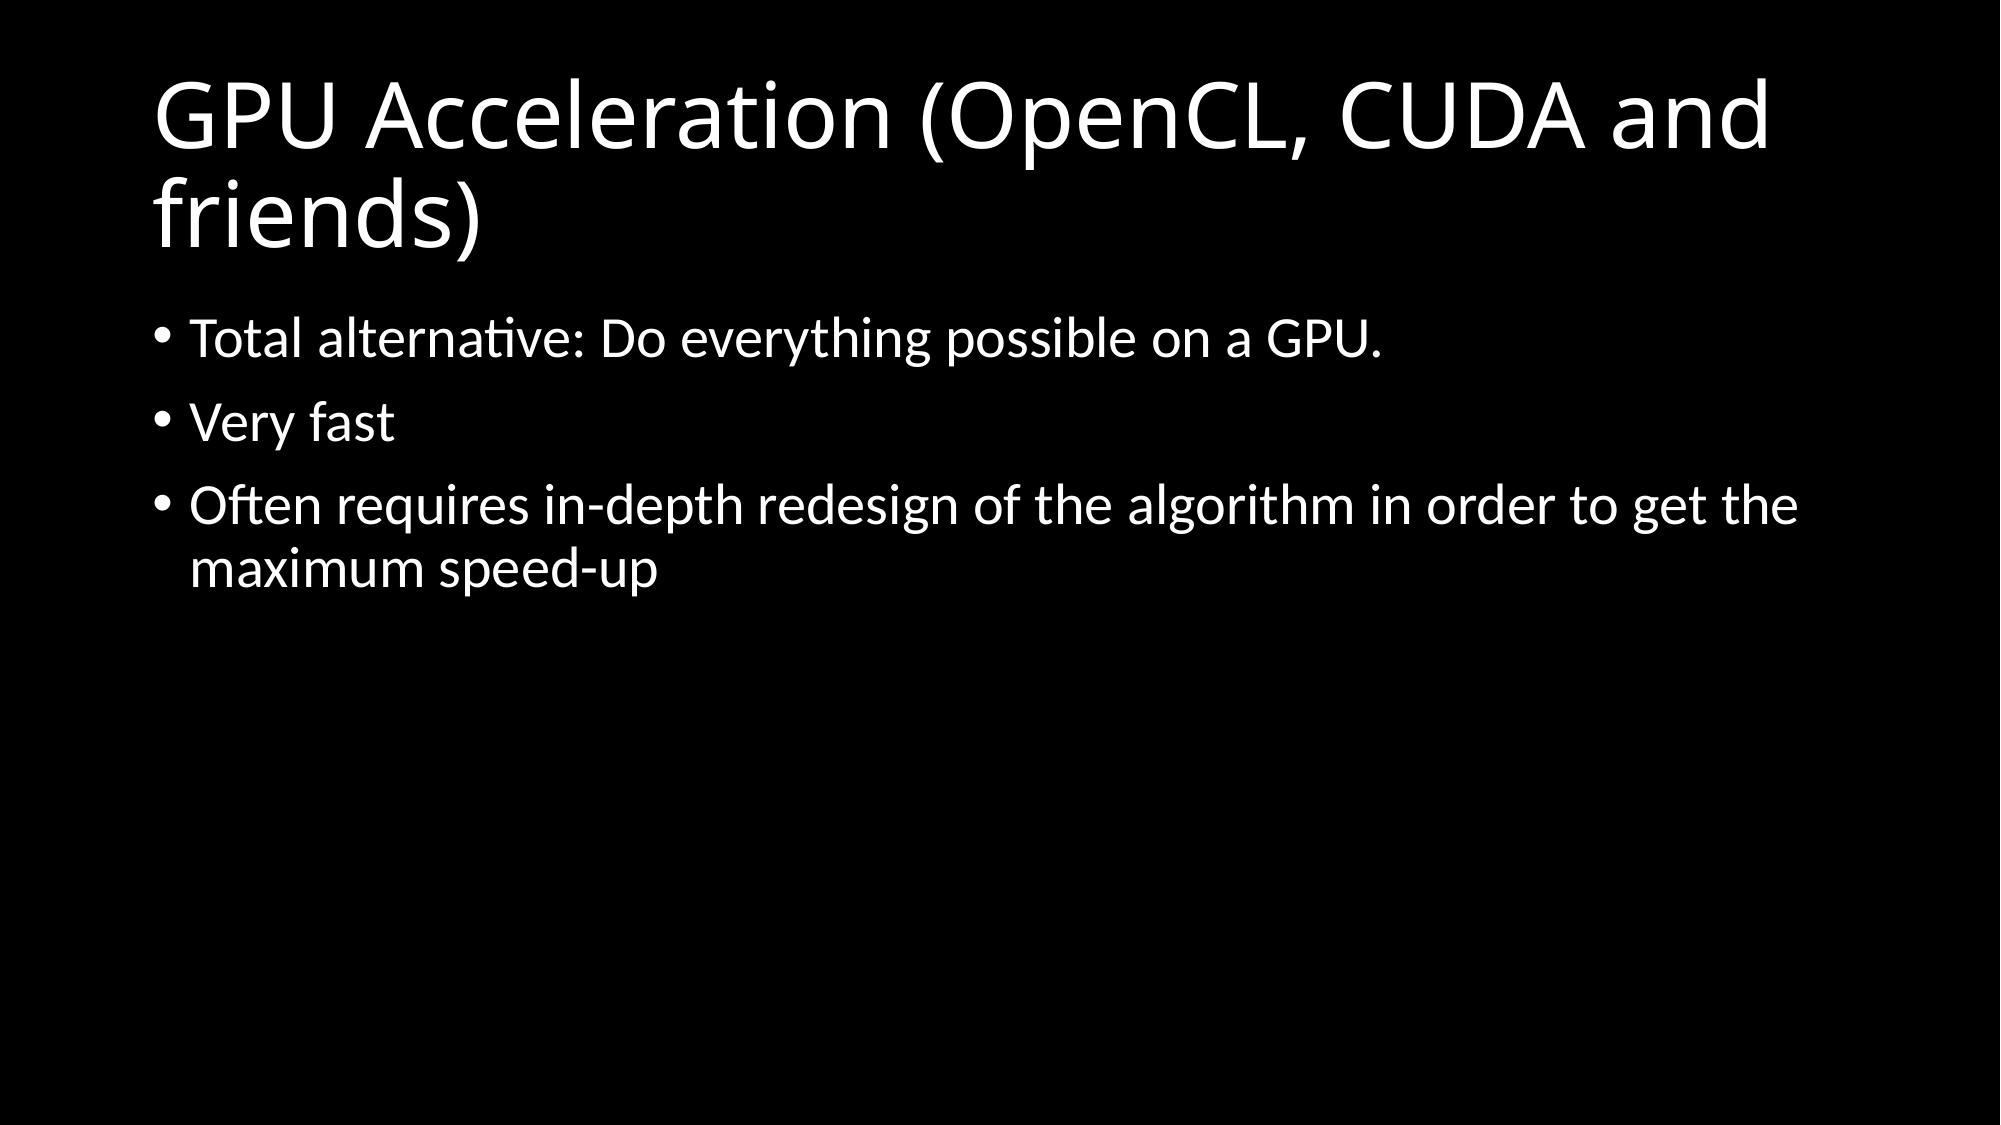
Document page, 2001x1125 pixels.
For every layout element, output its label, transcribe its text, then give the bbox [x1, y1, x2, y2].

title GPU Acceleration (OpenCL, CUDA and friends) [137, 59, 1863, 278]
list Total alternative: Do everything possible on a GPU. Very fast Often requires in-depth redesign of the algorithm in order to get the maximum speed-up [137, 299, 1863, 1014]
